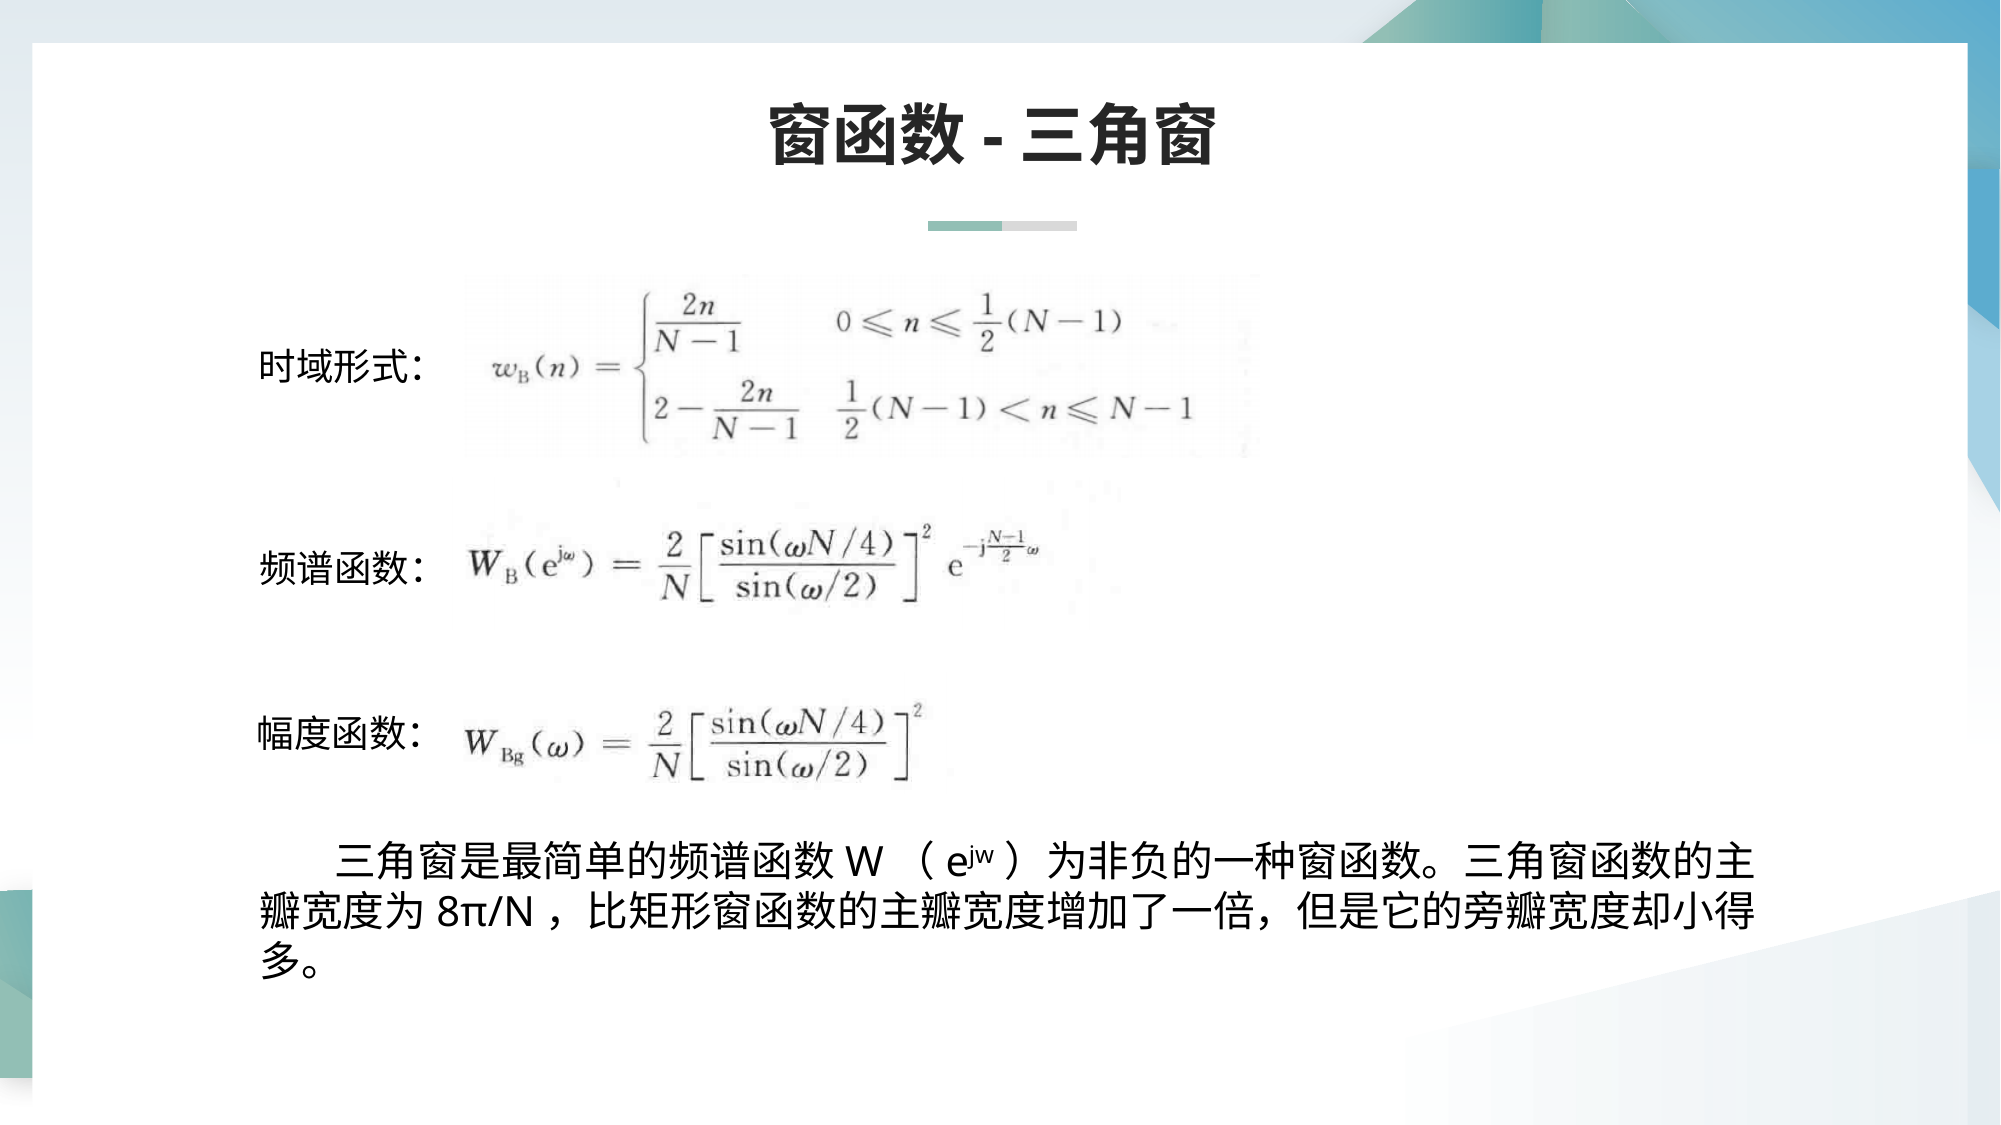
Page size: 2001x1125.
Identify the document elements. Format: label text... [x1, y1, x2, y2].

text_box 频谱函数： [244, 537, 414, 598]
text_box 窗函数-三角窗 [751, 85, 1235, 180]
text_box 三角窗是最简单的频谱函数W（ejw）为非负的一种窗函数。三角窗函数的主瓣宽度为8π/N，比矩形窗函数的主瓣宽度增加了一倍，但是它的旁瓣宽度却小得多。 [244, 827, 1800, 993]
picture [414, 477, 1121, 630]
picture [447, 672, 954, 794]
text_box 时域形式： [244, 335, 464, 396]
text_box 幅度函数： [242, 702, 447, 763]
picture [464, 274, 1260, 458]
